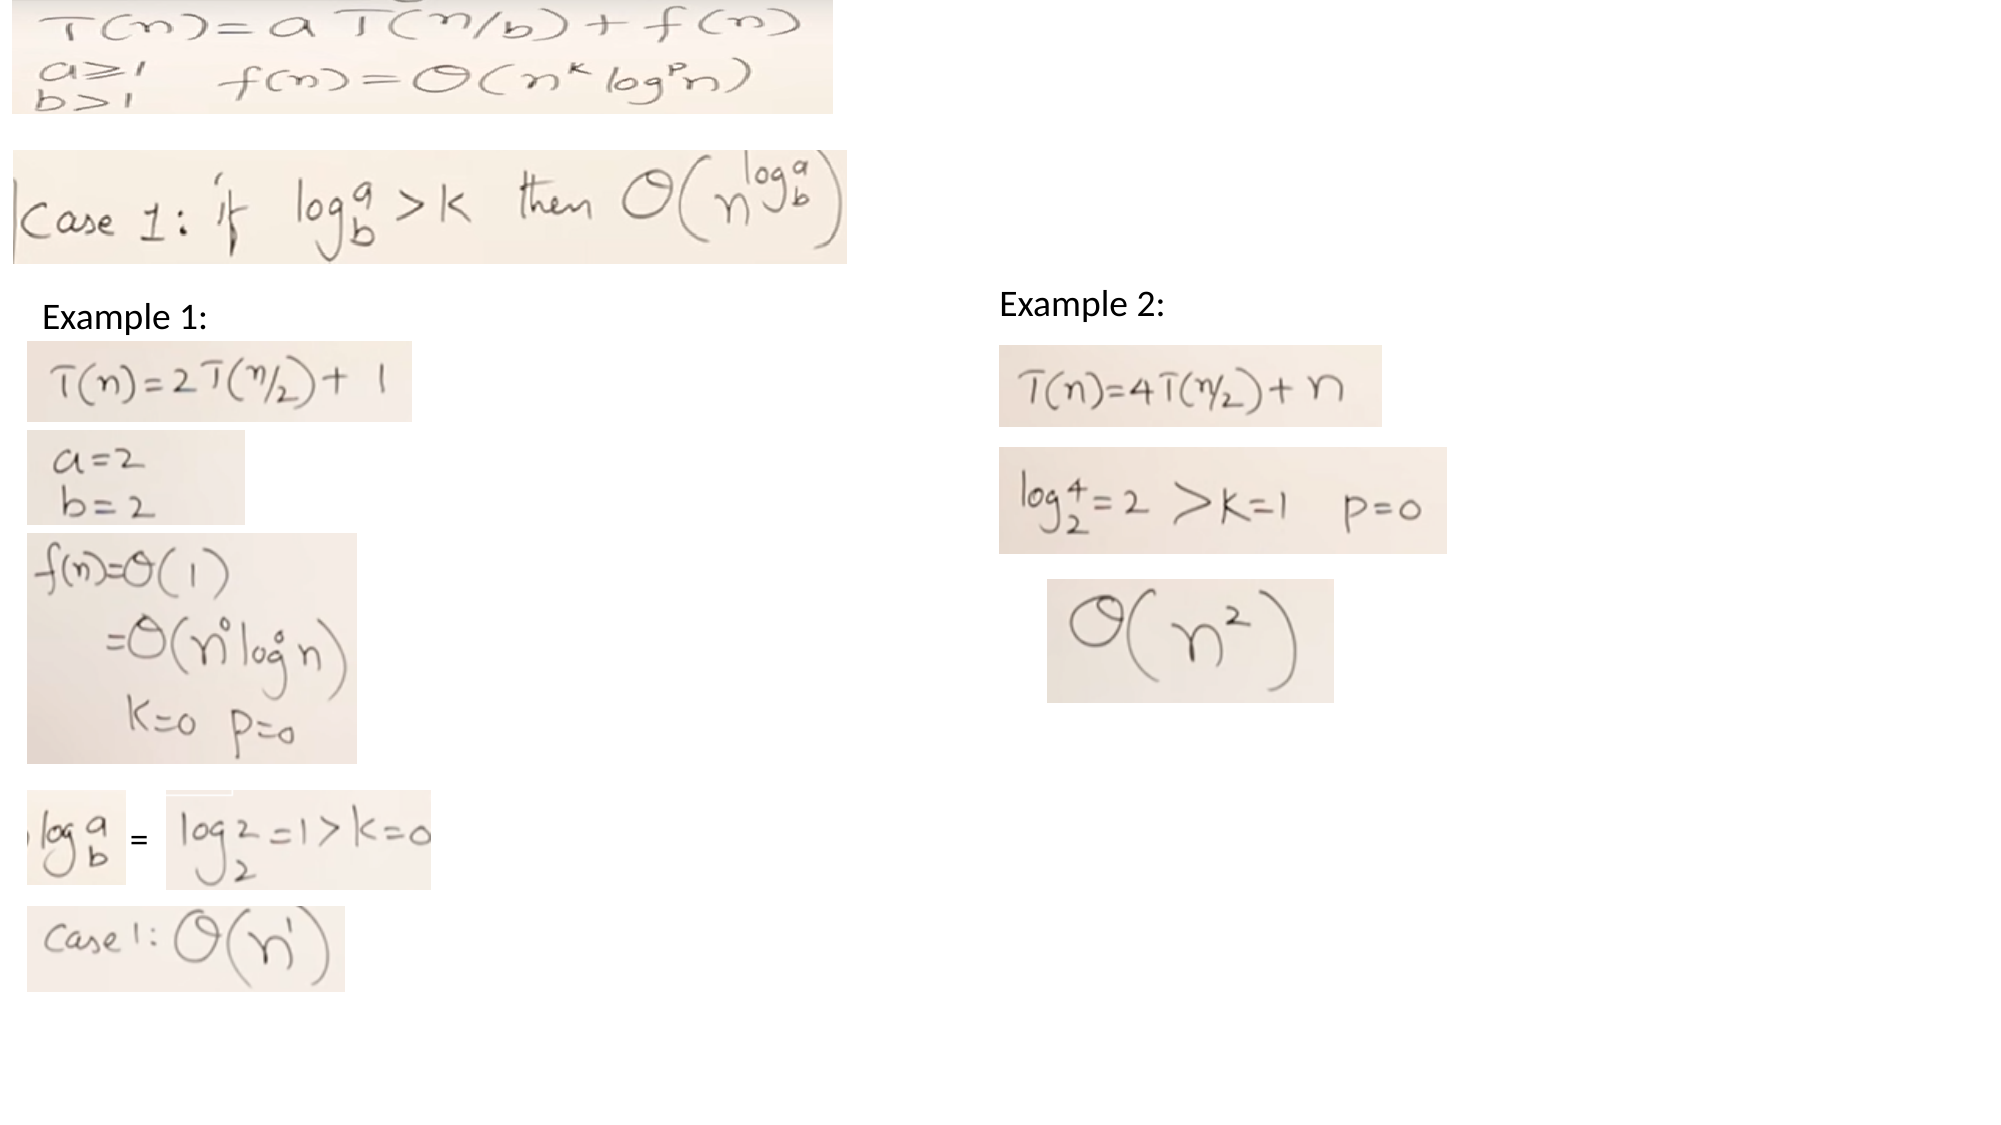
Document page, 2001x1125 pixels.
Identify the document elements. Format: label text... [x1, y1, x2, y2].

picture [26, 341, 412, 422]
text_box Example 2: [984, 271, 1238, 332]
picture [11, 0, 833, 114]
picture [999, 344, 1382, 427]
picture [1047, 579, 1334, 703]
picture [165, 790, 431, 890]
picture [13, 149, 847, 264]
picture [999, 447, 1448, 555]
text_box = [131, 807, 142, 868]
picture [26, 906, 345, 992]
picture [26, 430, 245, 525]
picture [26, 790, 126, 885]
text_box Example 1: [27, 284, 280, 340]
picture [26, 533, 358, 764]
